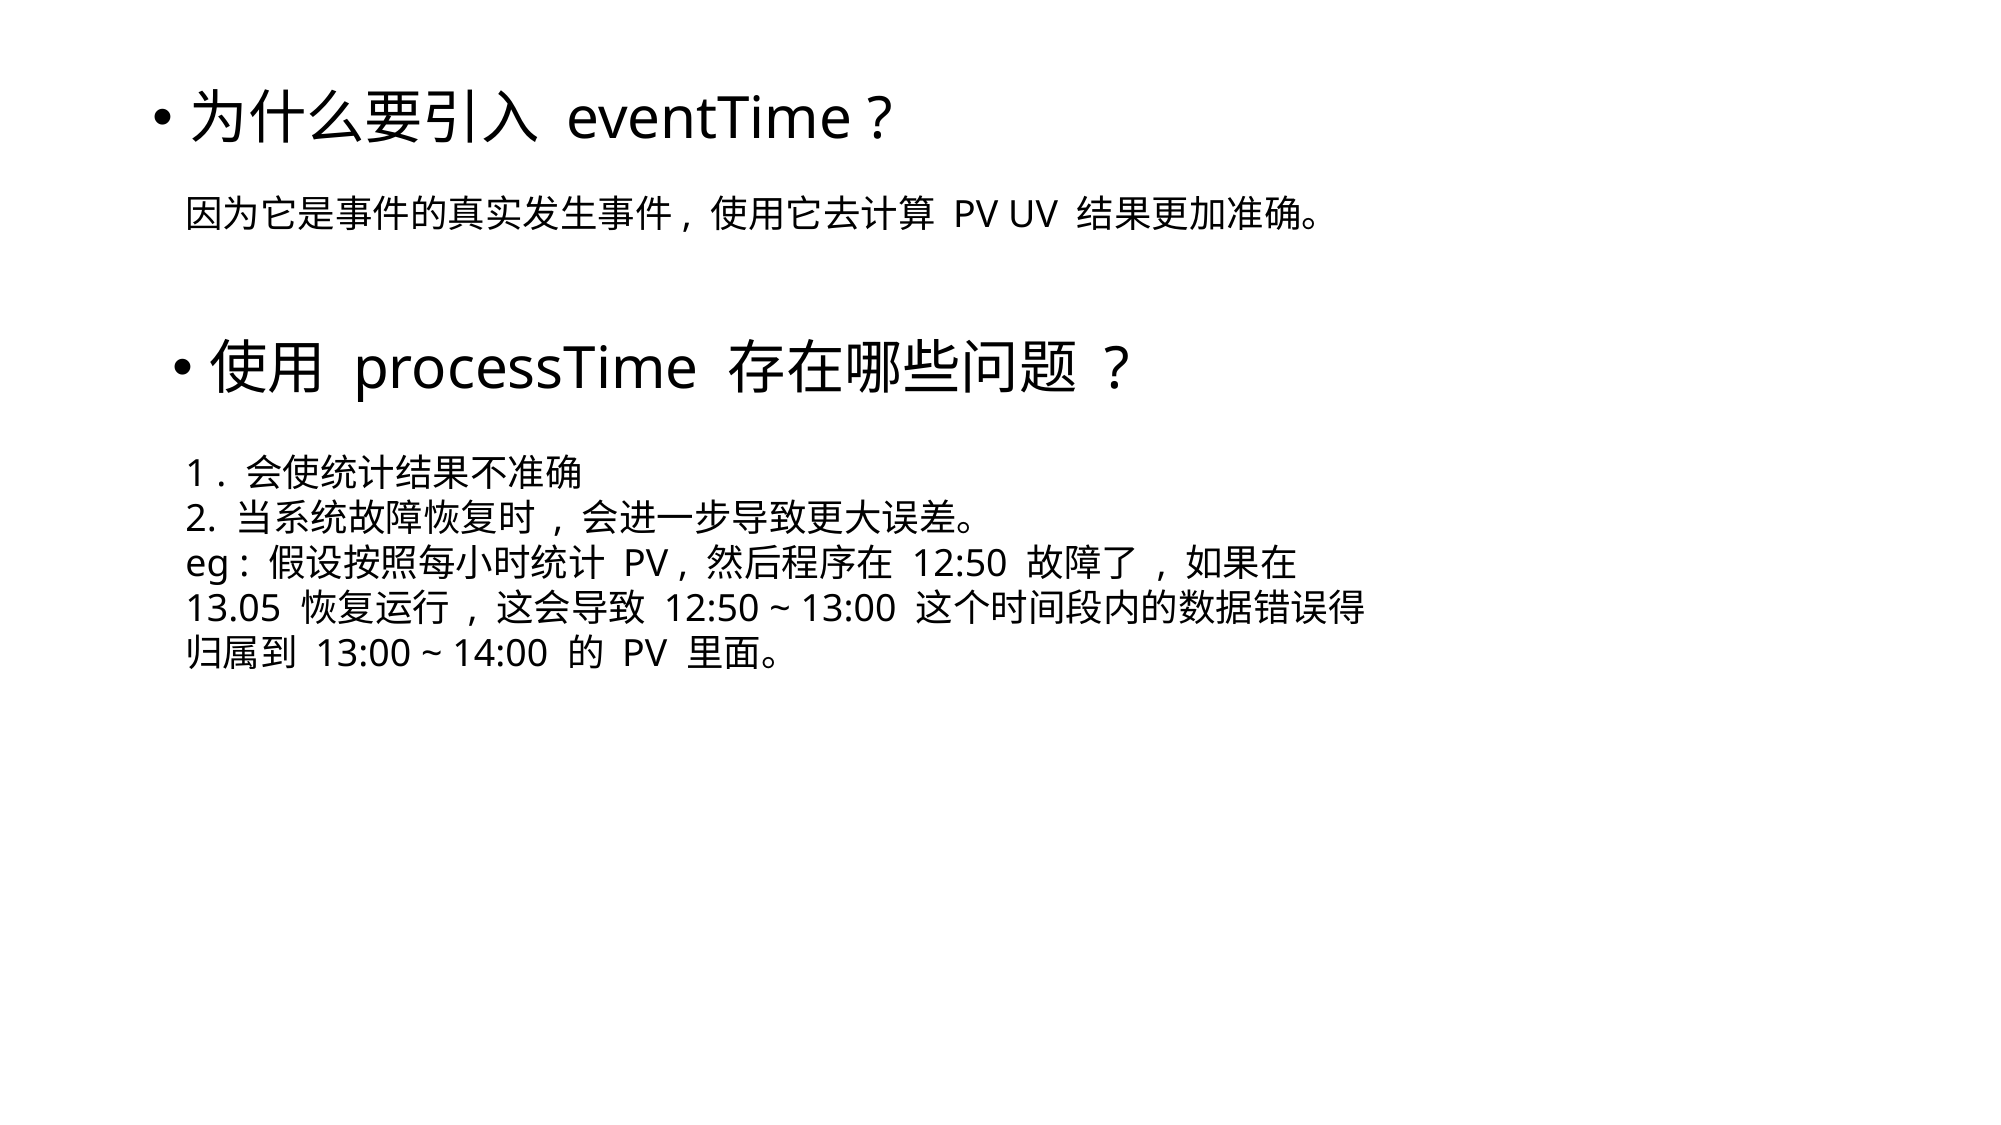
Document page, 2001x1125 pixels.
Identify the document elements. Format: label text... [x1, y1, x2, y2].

text_box 因为它是事件的真实发生事件, 使用它去计算 PV UV 结果更加准确。 [170, 182, 1556, 243]
list 为什么要引入 eventTime ? [137, 80, 1863, 169]
text_box 使用 processTime 存在哪些问题 ? [157, 331, 1883, 420]
text_box 1 . 会使统计结果不准确 2. 当系统故障恢复时 , 会进一步导致更大误差。 eg : 假设按照每小时统计 PV , 然后程序在 12:50 故障了 , 如果在 13.05 恢复运行 , 这会导致 12:50 ~ 13:00 这个时间段内的数据错误得归属到 13:00 ~ 14:00 的 PV 里面。 [170, 441, 1390, 681]
